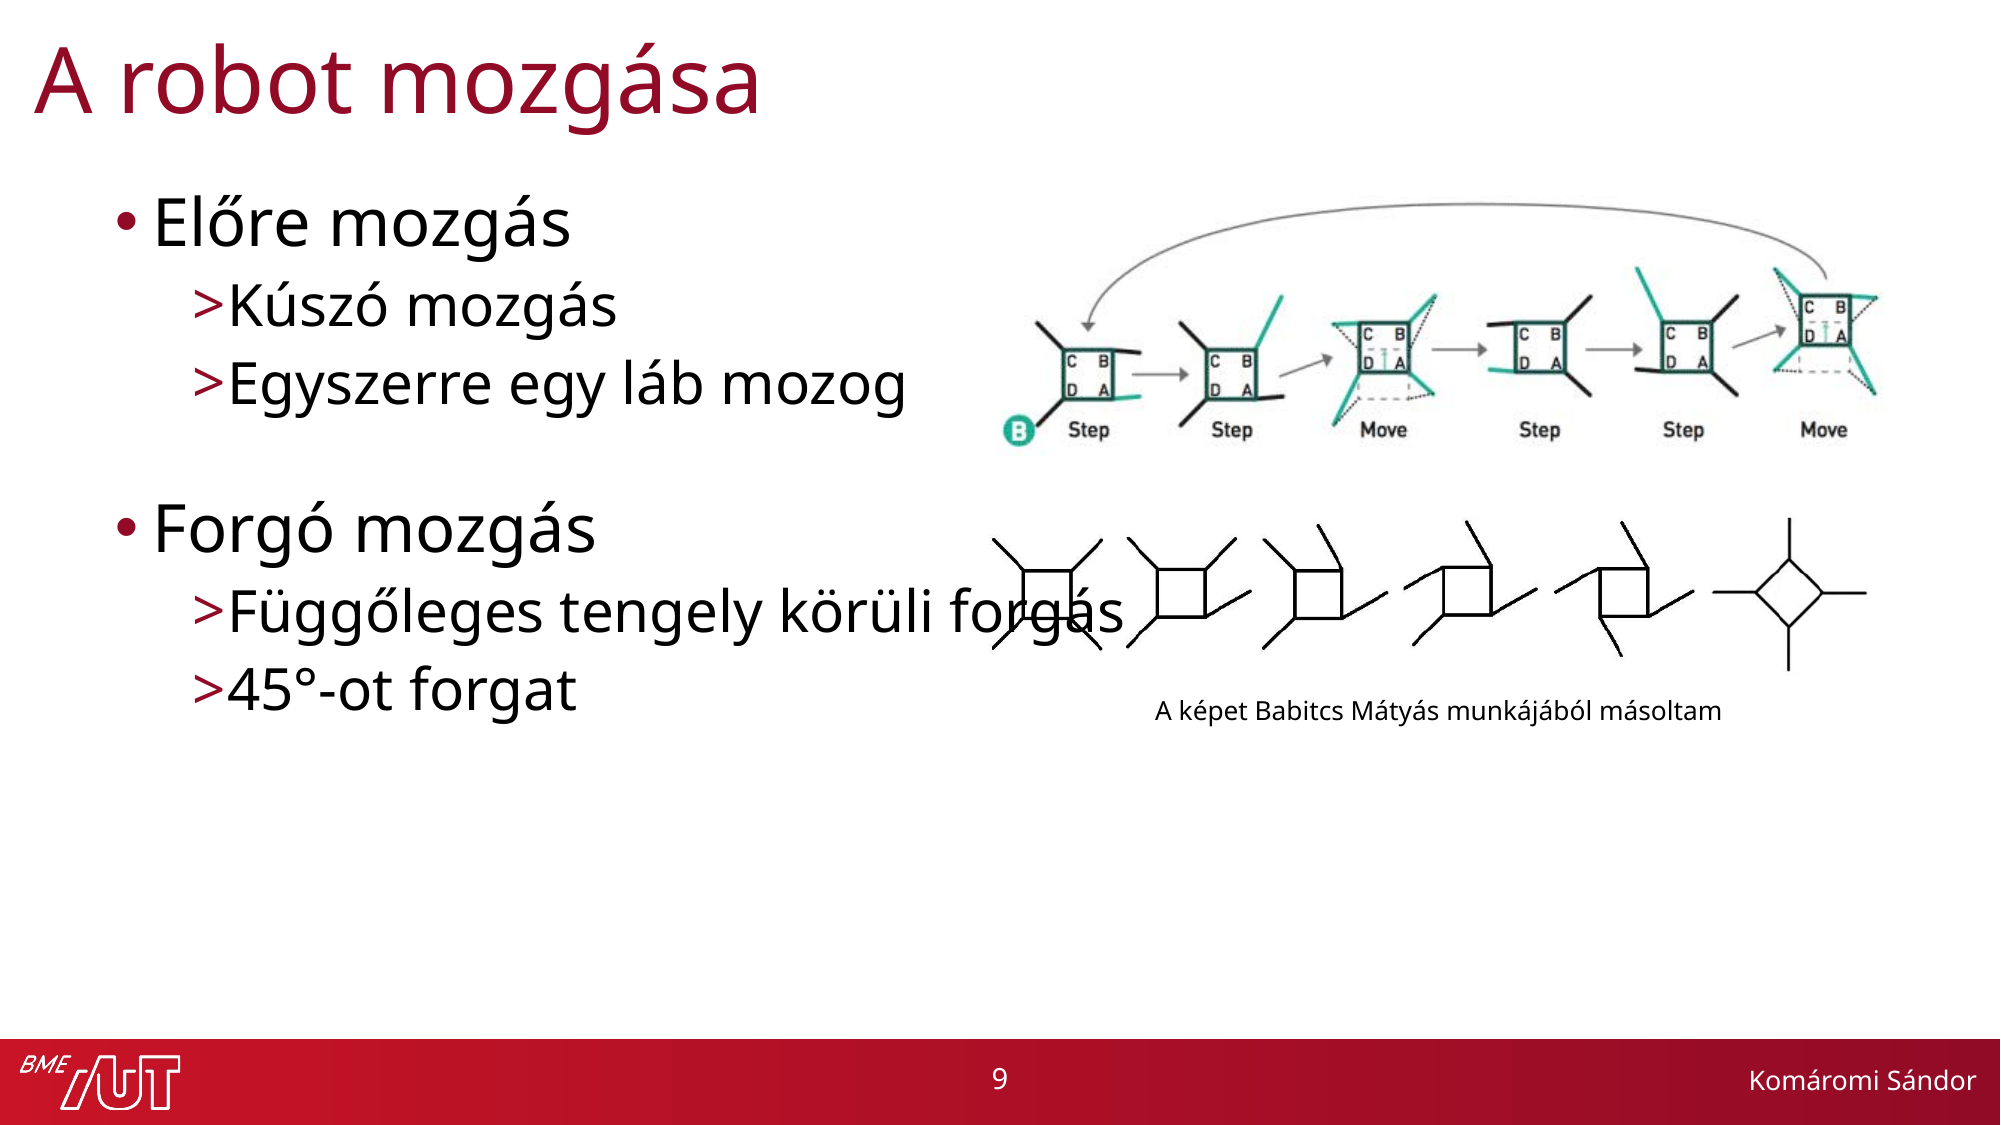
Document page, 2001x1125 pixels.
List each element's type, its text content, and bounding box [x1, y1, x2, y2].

footer Komáromi Sándor [1083, 1054, 1978, 1107]
title A robot mozgása [19, 18, 1978, 149]
list Előre mozgás Kúszó mozgás Egyszerre egy láb mozog [99, 172, 977, 456]
slide_number 9 [940, 1054, 1059, 1107]
picture [978, 517, 1900, 687]
text_box A képet Babitcs Mátyás munkájából másoltam [1113, 687, 1765, 741]
text_box Forgó mozgás Függőleges tengely körüli forgás 45°-ot forgat [99, 478, 1900, 762]
picture [977, 172, 1901, 456]
